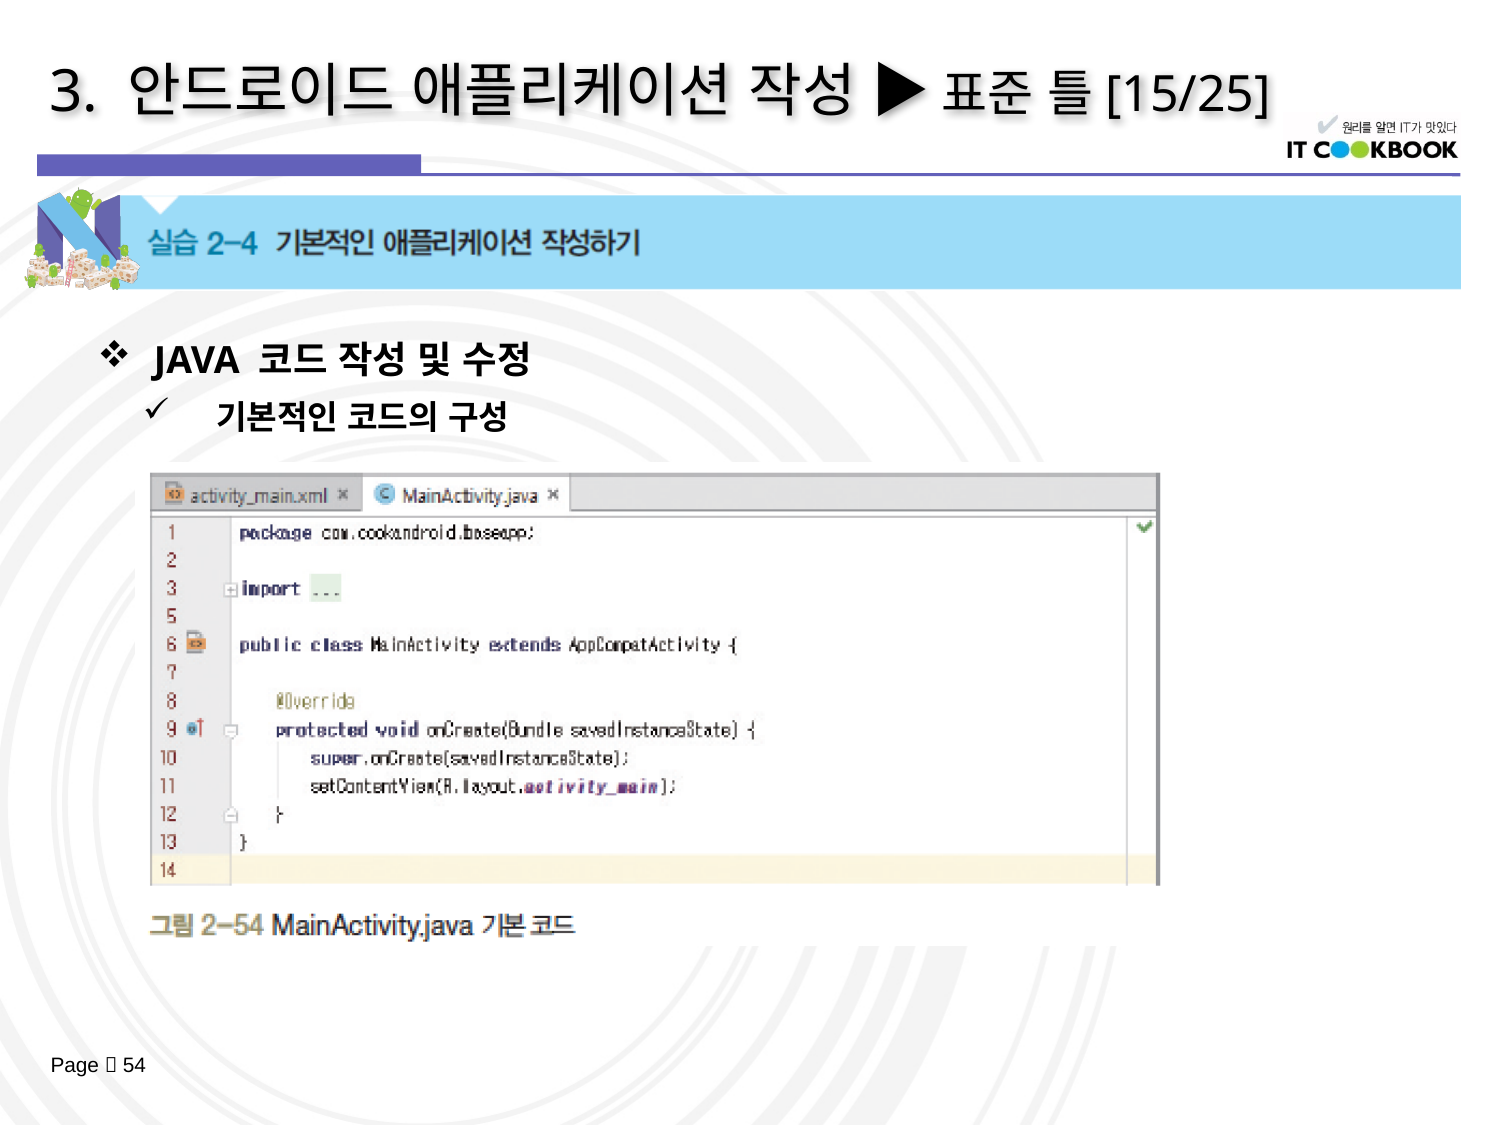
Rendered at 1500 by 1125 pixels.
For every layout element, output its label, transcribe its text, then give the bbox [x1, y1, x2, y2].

picture [0, 35, 1500, 1125]
picture [135, 462, 1172, 946]
list JAVA 코드 작성 및 수정 기본적인 코드의 구성 [54, 335, 1500, 1051]
title 3. 안드로이드 애플리케이션 작성 ▶ 표준 틀[15/25] [48, 53, 1448, 161]
